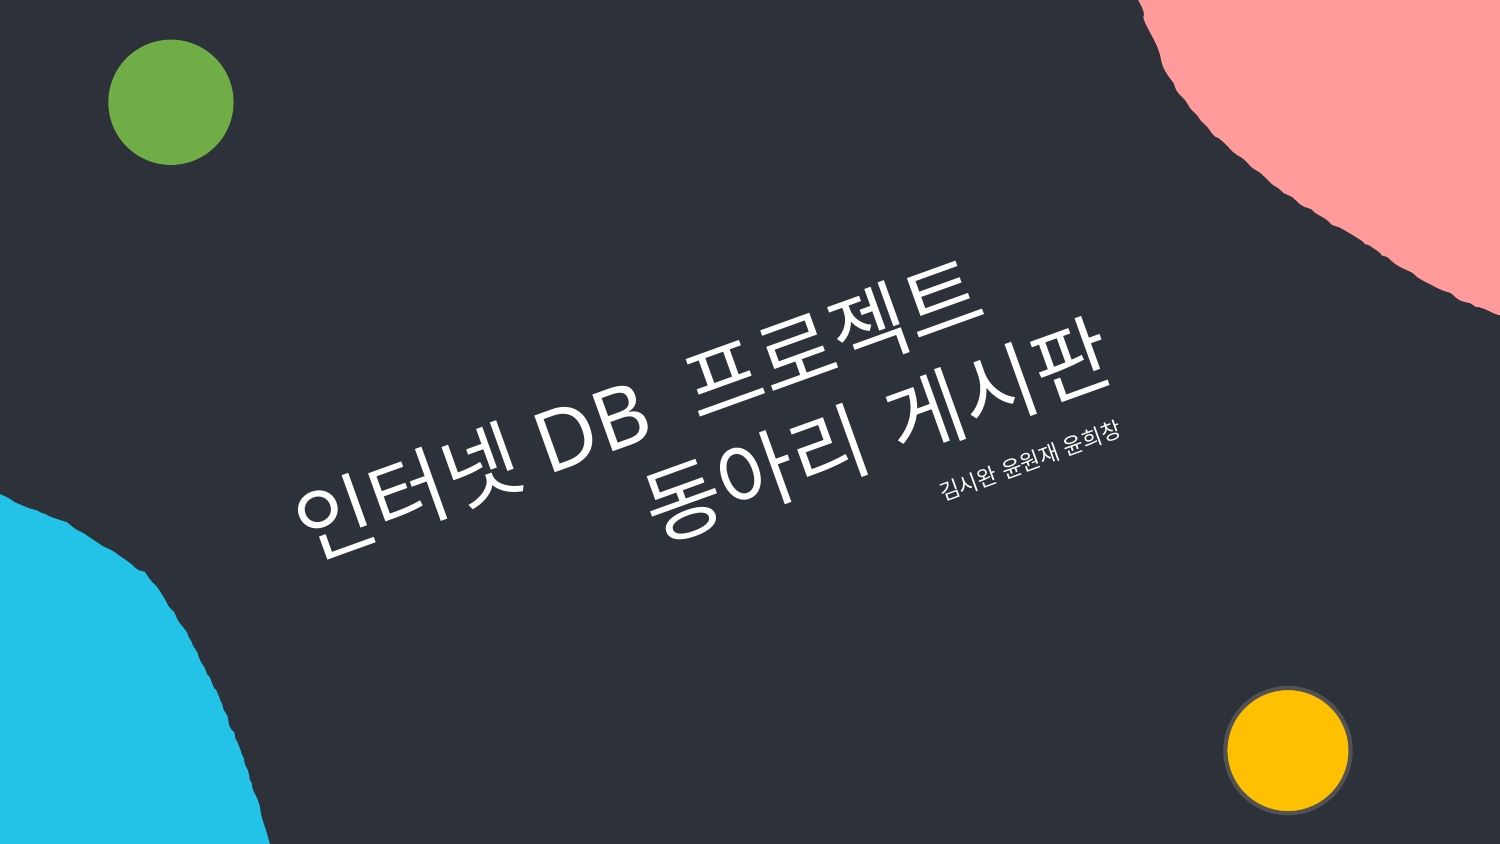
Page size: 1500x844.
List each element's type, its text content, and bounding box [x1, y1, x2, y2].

text_box 김시완 윤원재 윤희창 [919, 403, 1142, 518]
text_box [1223, 685, 1353, 816]
text_box [452, 225, 952, 411]
text_box [0, 491, 273, 844]
text_box [1135, 0, 1500, 318]
text_box 인터넷DB 프로젝트 동아리 게시판 [222, 141, 1277, 700]
text_box [106, 37, 236, 168]
